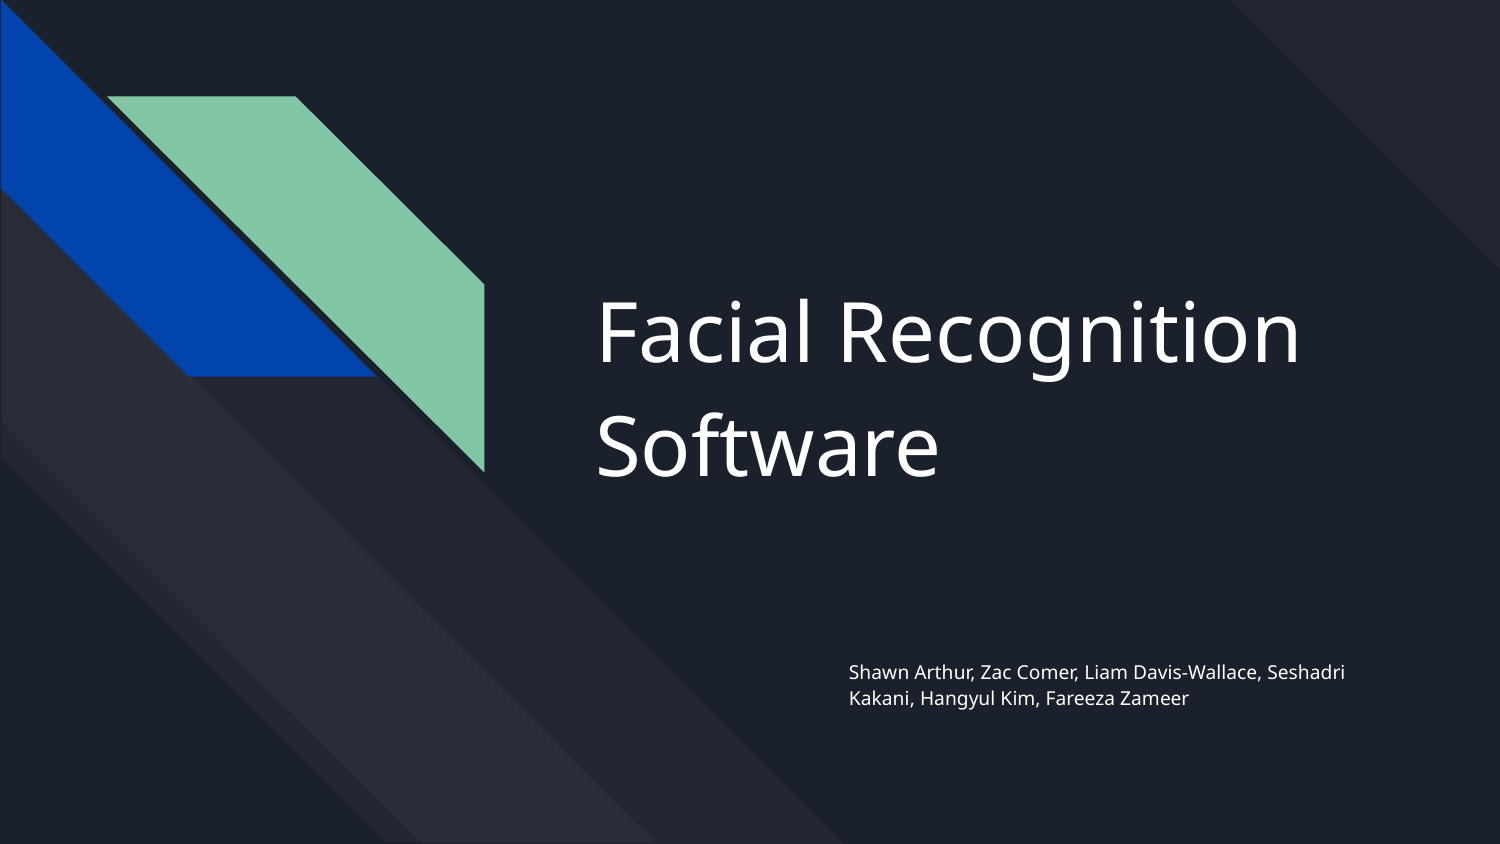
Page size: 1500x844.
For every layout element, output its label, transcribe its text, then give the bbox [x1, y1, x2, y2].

title Facial Recognition Software [580, 258, 1404, 518]
subtitle Shawn Arthur, Zac Comer, Liam Davis-Wallace, Seshadri Kakani, Hangyul Kim, Fareeza Zameer [833, 643, 1404, 727]
